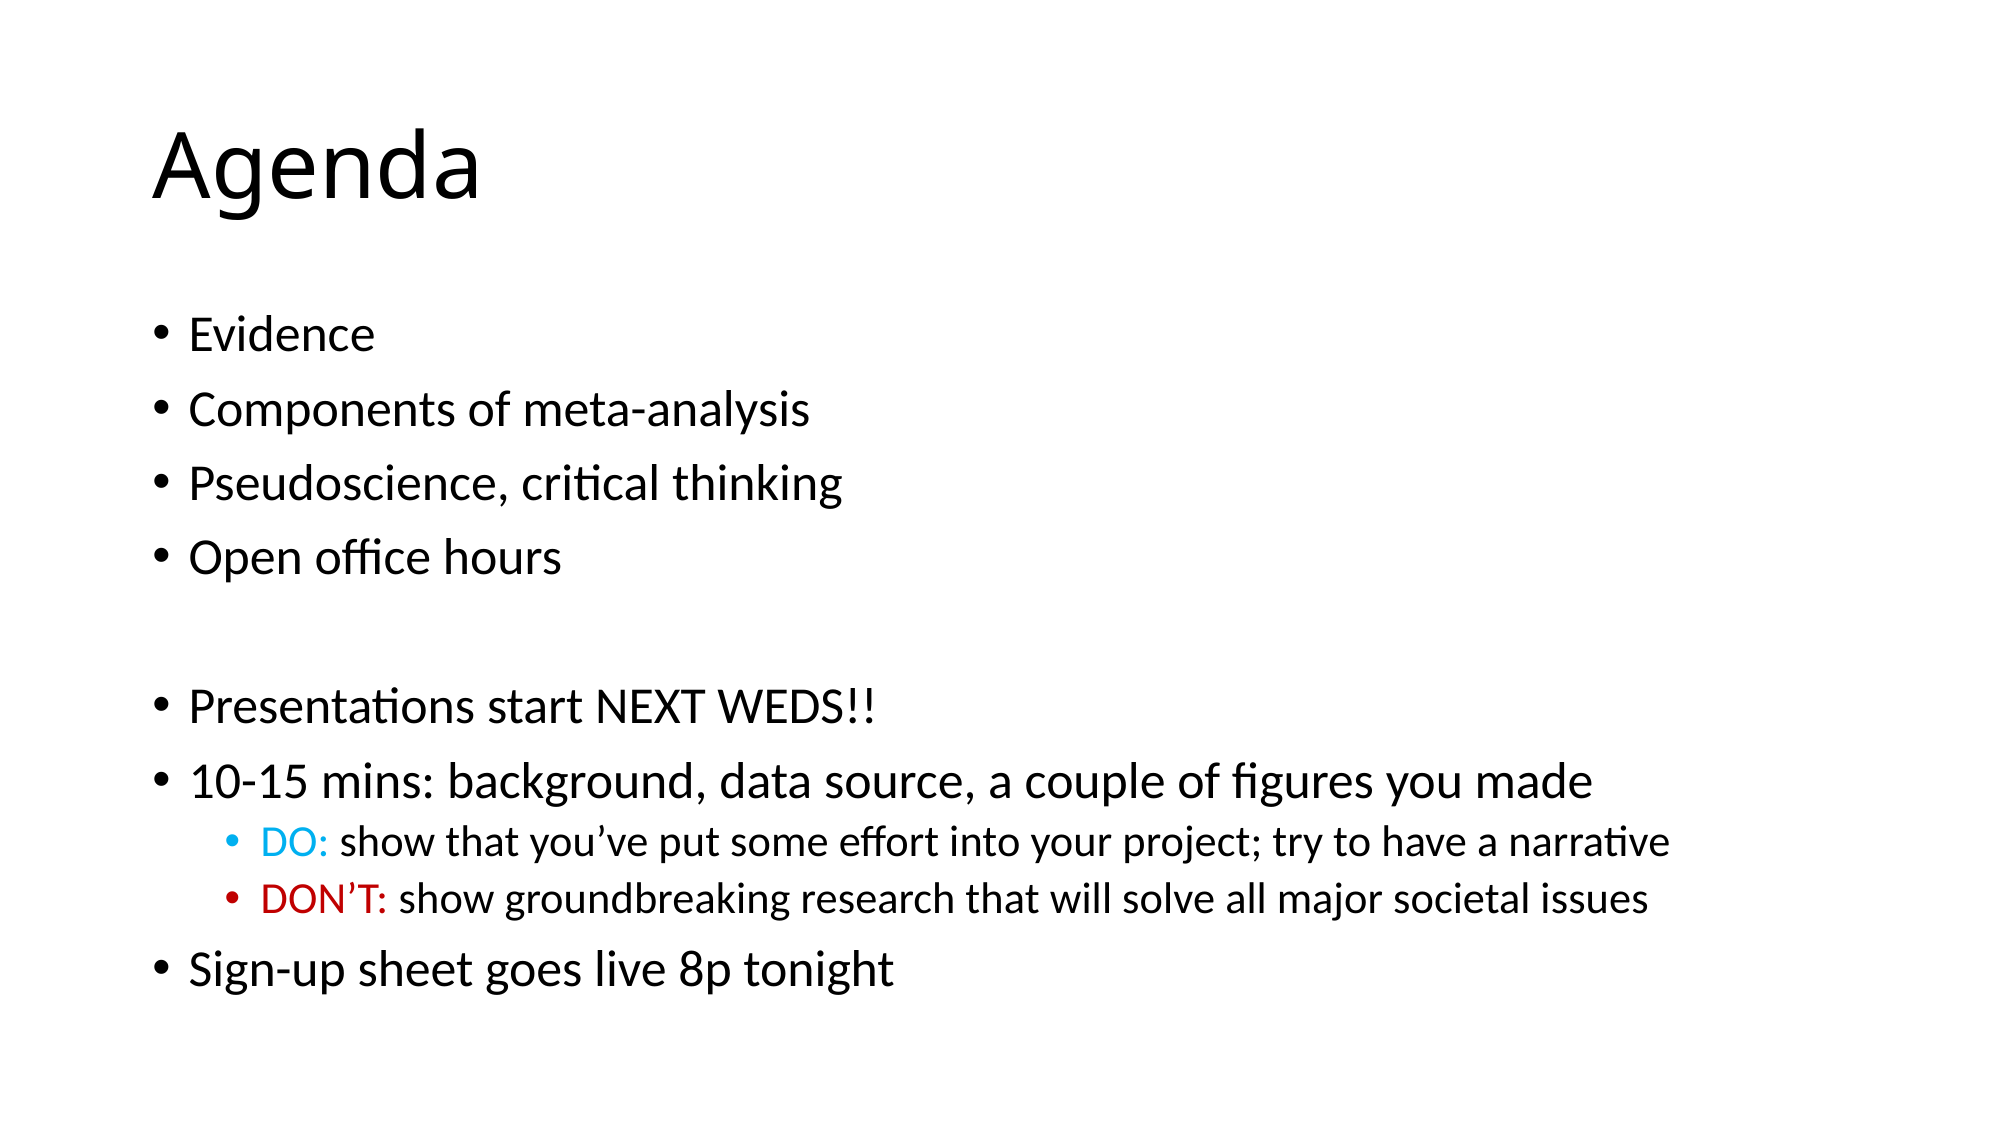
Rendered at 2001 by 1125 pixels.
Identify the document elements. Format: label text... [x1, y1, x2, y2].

title Agenda [137, 59, 1863, 278]
list Evidence Components of meta-analysis Pseudoscience, critical thinking Open office hours Presentations start NEXT WEDS!! 10-15 mins: background, data source, a couple of figures you made DO: show that you’ve put some effort into your project; try to have a narrative DON’T: show groundbreaking research that will solve all major societal issues Sign-up sheet goes live 8p tonight [137, 299, 1903, 1014]
